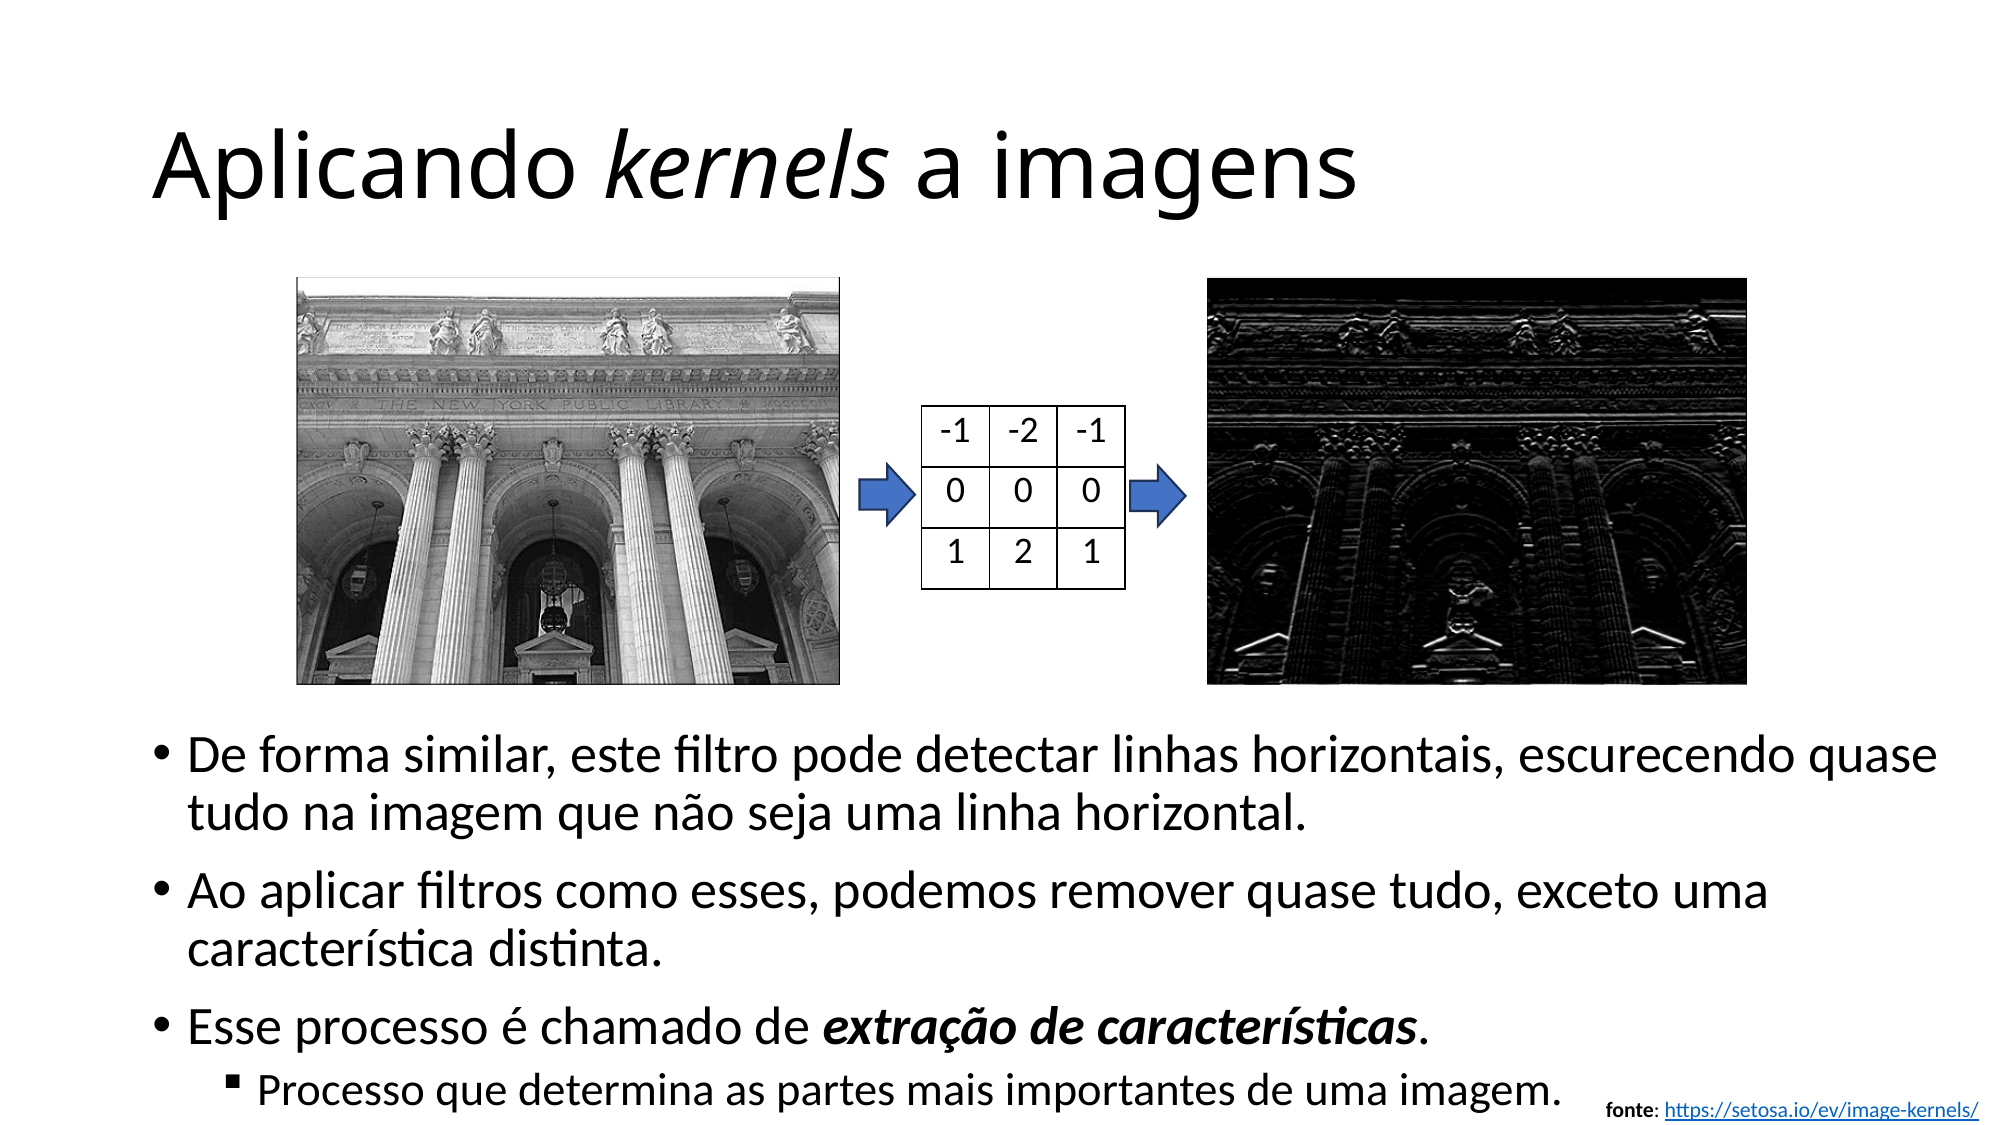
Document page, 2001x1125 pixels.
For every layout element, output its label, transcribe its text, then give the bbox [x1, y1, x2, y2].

list De forma similar, este filtro pode detectar linhas horizontais, escurecendo quase tudo na imagem que não seja uma linha horizontal. Ao aplicar filtros como esses, podemos remover quase tudo, exceto uma característica distinta. Esse processo é chamado de extração de características. Processo que determina as partes mais importantes de uma imagem. [137, 717, 1971, 1125]
table_cell 0 [1058, 468, 1124, 527]
table_cell 1 [922, 529, 989, 588]
table_header -1 [922, 407, 989, 466]
picture [296, 277, 840, 685]
table_cell 0 [922, 468, 989, 527]
title Aplicando kernels a imagens [137, 59, 1863, 278]
picture [1206, 277, 1747, 685]
table_header -1 [1058, 407, 1124, 466]
table_cell 2 [990, 529, 1056, 588]
table_cell 0 [990, 468, 1056, 527]
text_box fonte: https://setosa.io/ev/image-kernels/ [1591, 1088, 2000, 1125]
table_cell 1 [1058, 529, 1124, 588]
text_box [858, 461, 917, 528]
table_header -2 [990, 407, 1056, 466]
text_box [1129, 463, 1188, 529]
